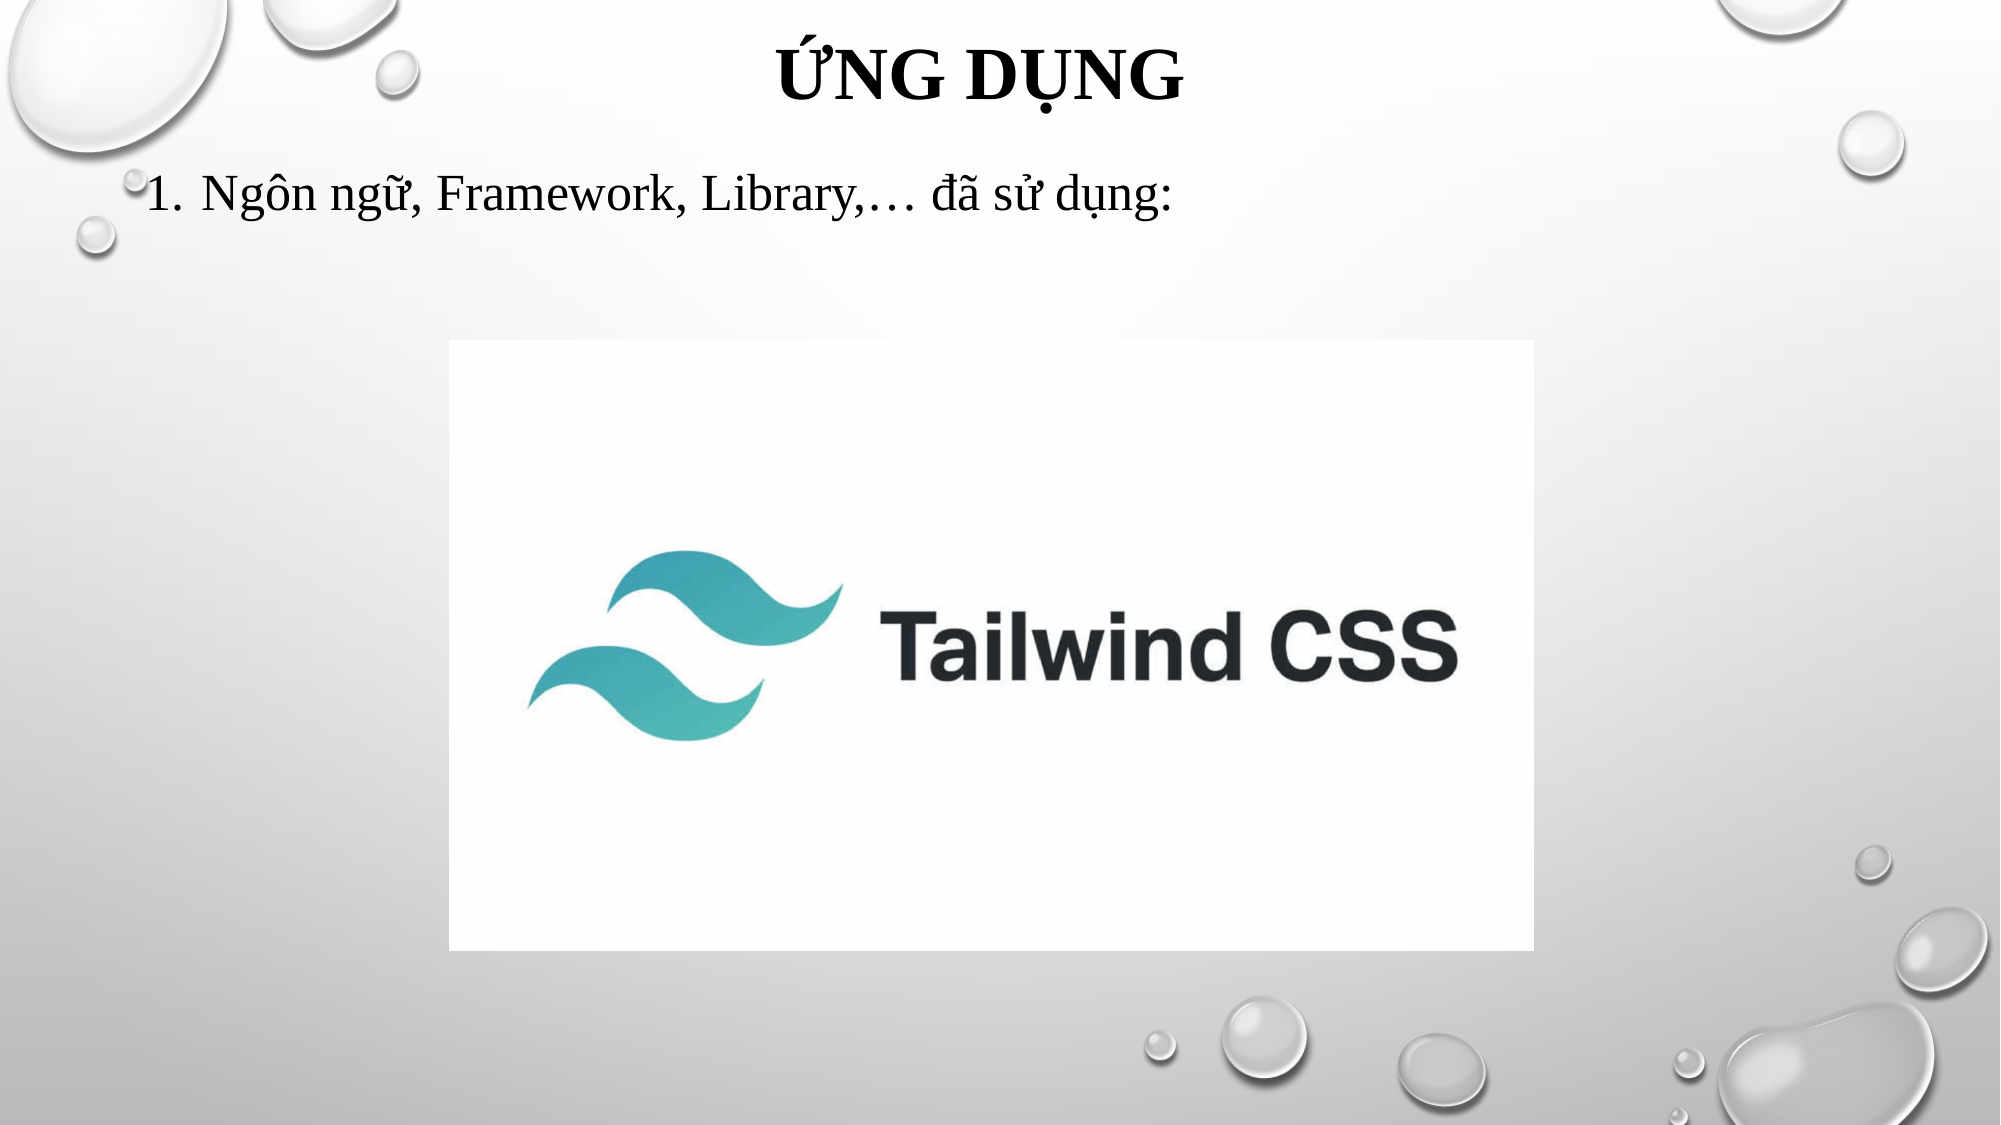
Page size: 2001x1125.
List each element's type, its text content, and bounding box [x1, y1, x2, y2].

text_box Ngôn ngữ, Framework, Library,… đã sử dụng: [130, 151, 1856, 229]
picture [0, 0, 2000, 1125]
title ỨNG DỤNG [130, 0, 1831, 151]
